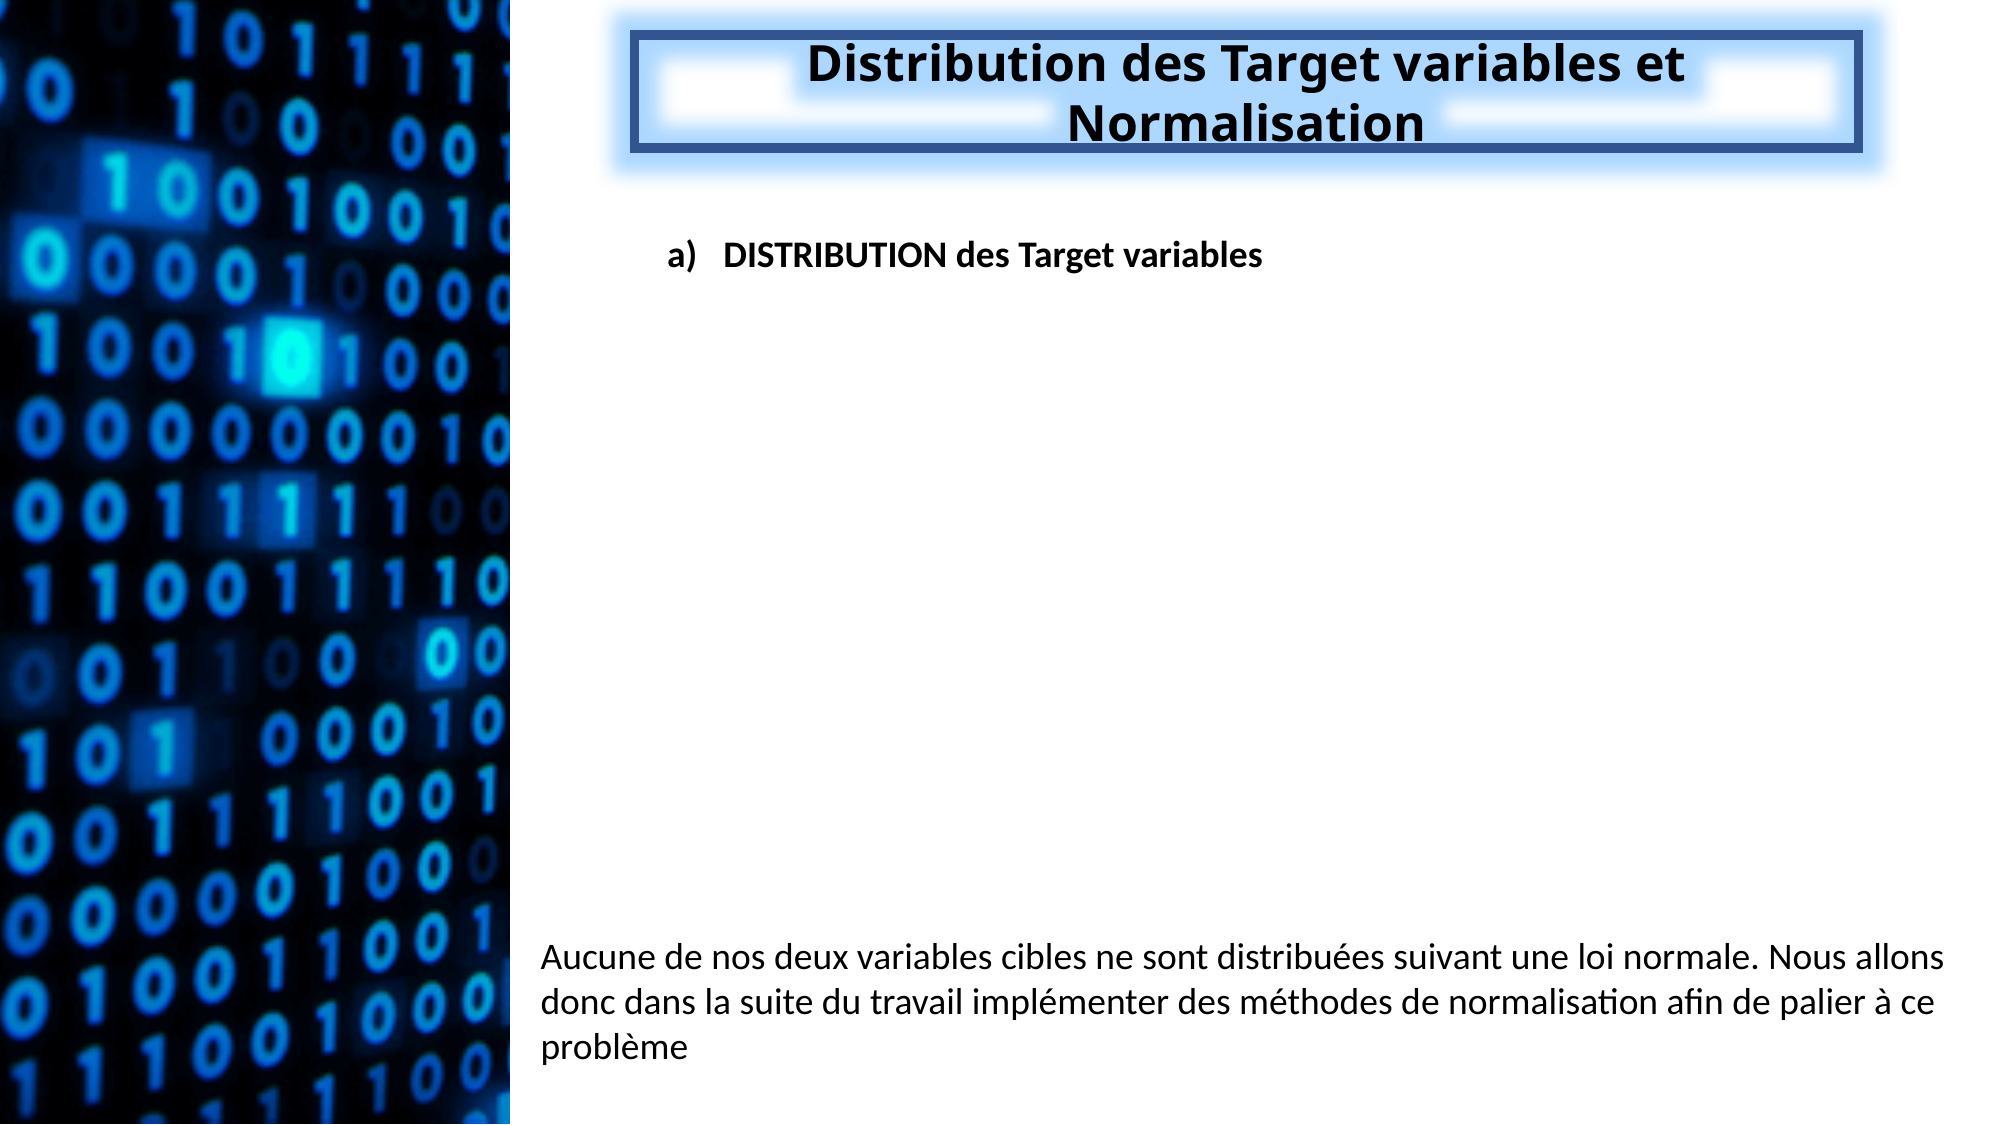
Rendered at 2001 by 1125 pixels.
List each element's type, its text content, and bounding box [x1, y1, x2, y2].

text_box Aucune de nos deux variables cibles ne sont distribuées suivant une loi normale. Nous allons donc dans la suite du travail implémenter des méthodes de normalisation afin de palier à ce problème [525, 924, 2000, 1075]
text_box Distribution des Target variables et Normalisation [633, 34, 1860, 149]
picture [0, 0, 510, 1124]
text_box DISTRIBUTION des Target variables [510, 222, 1470, 282]
